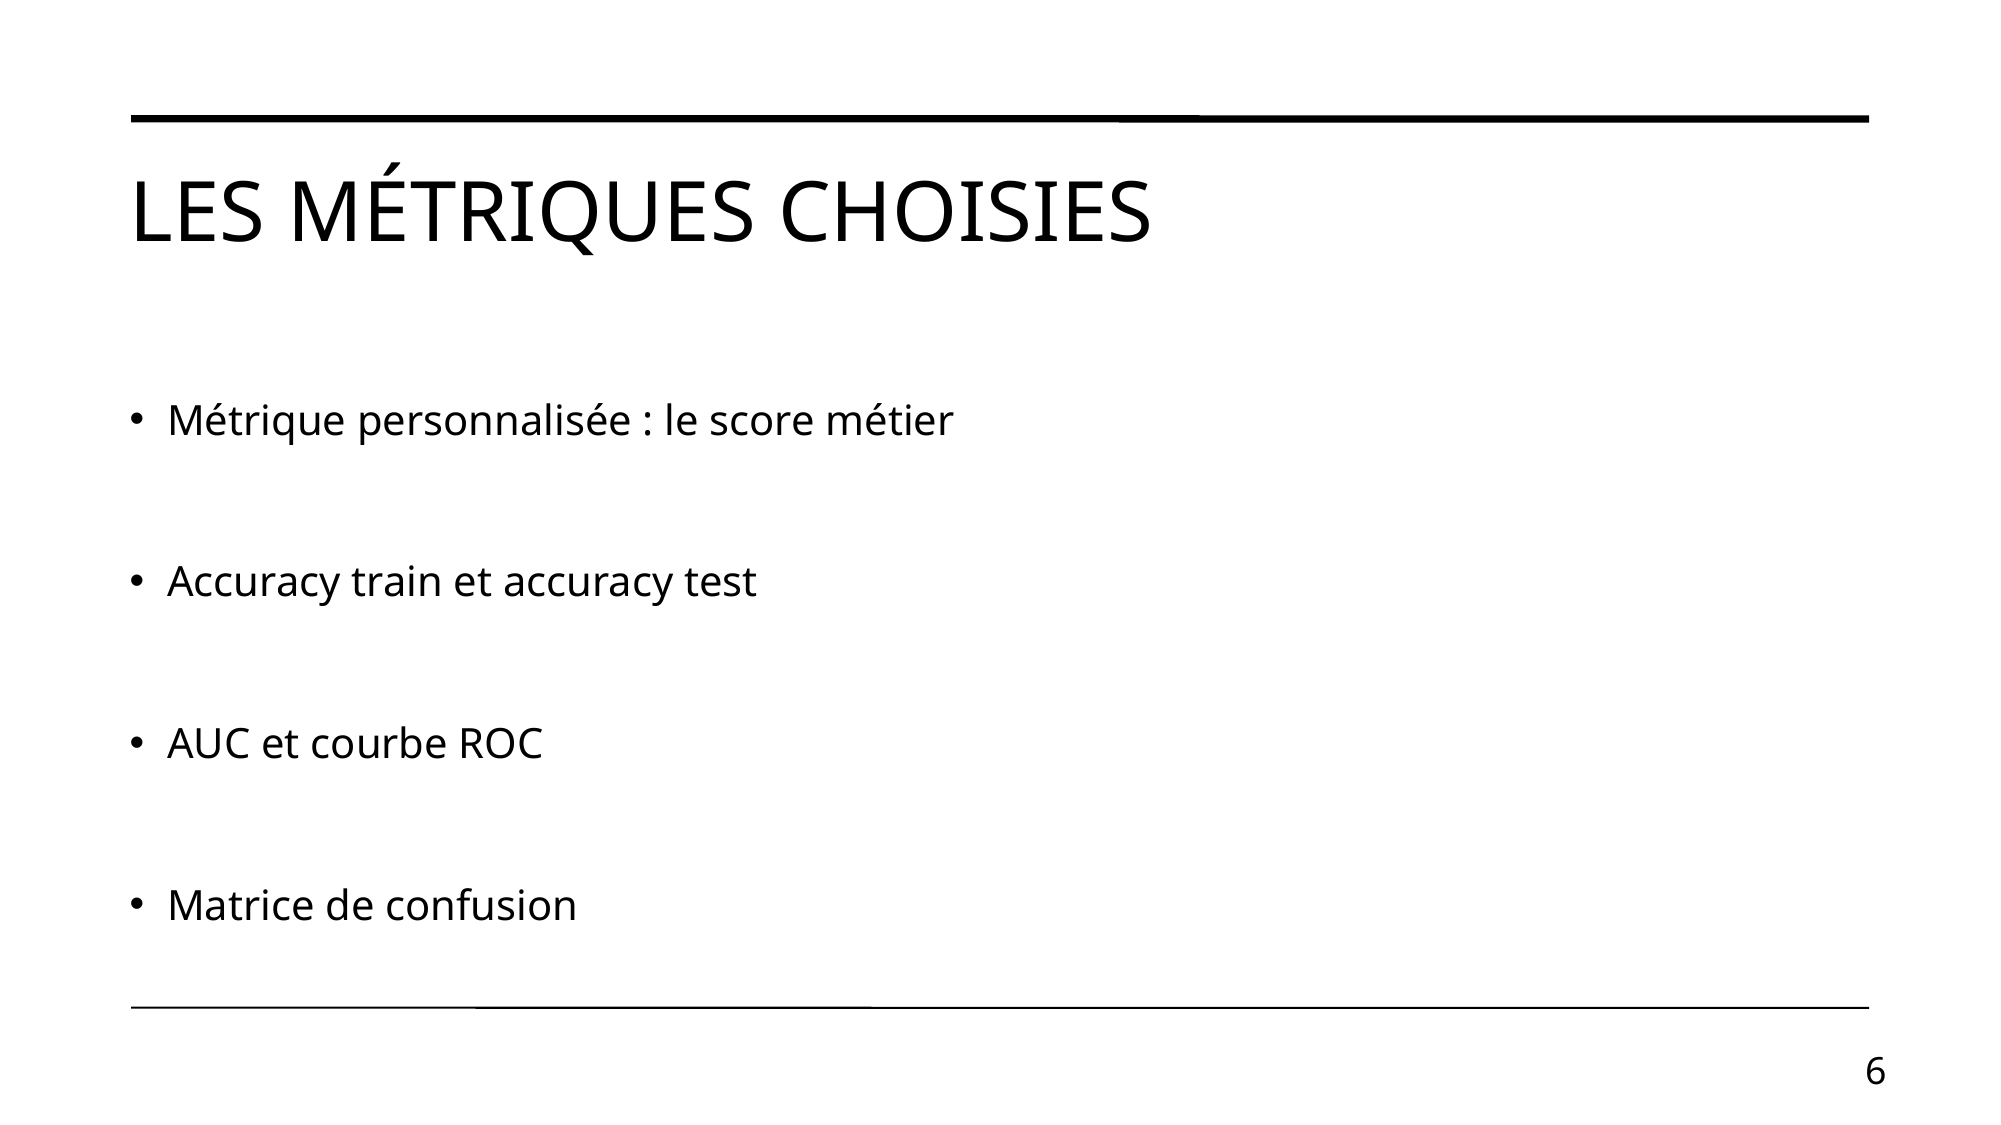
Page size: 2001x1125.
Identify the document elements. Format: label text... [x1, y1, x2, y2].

slide_number 6 [1791, 1042, 1902, 1103]
list Métrique personnalisée : le score métier Accuracy train et accuracy test AUC et courbe ROC Matrice de confusion [114, 376, 1869, 973]
title Les métriques choisies [114, 151, 1869, 376]
